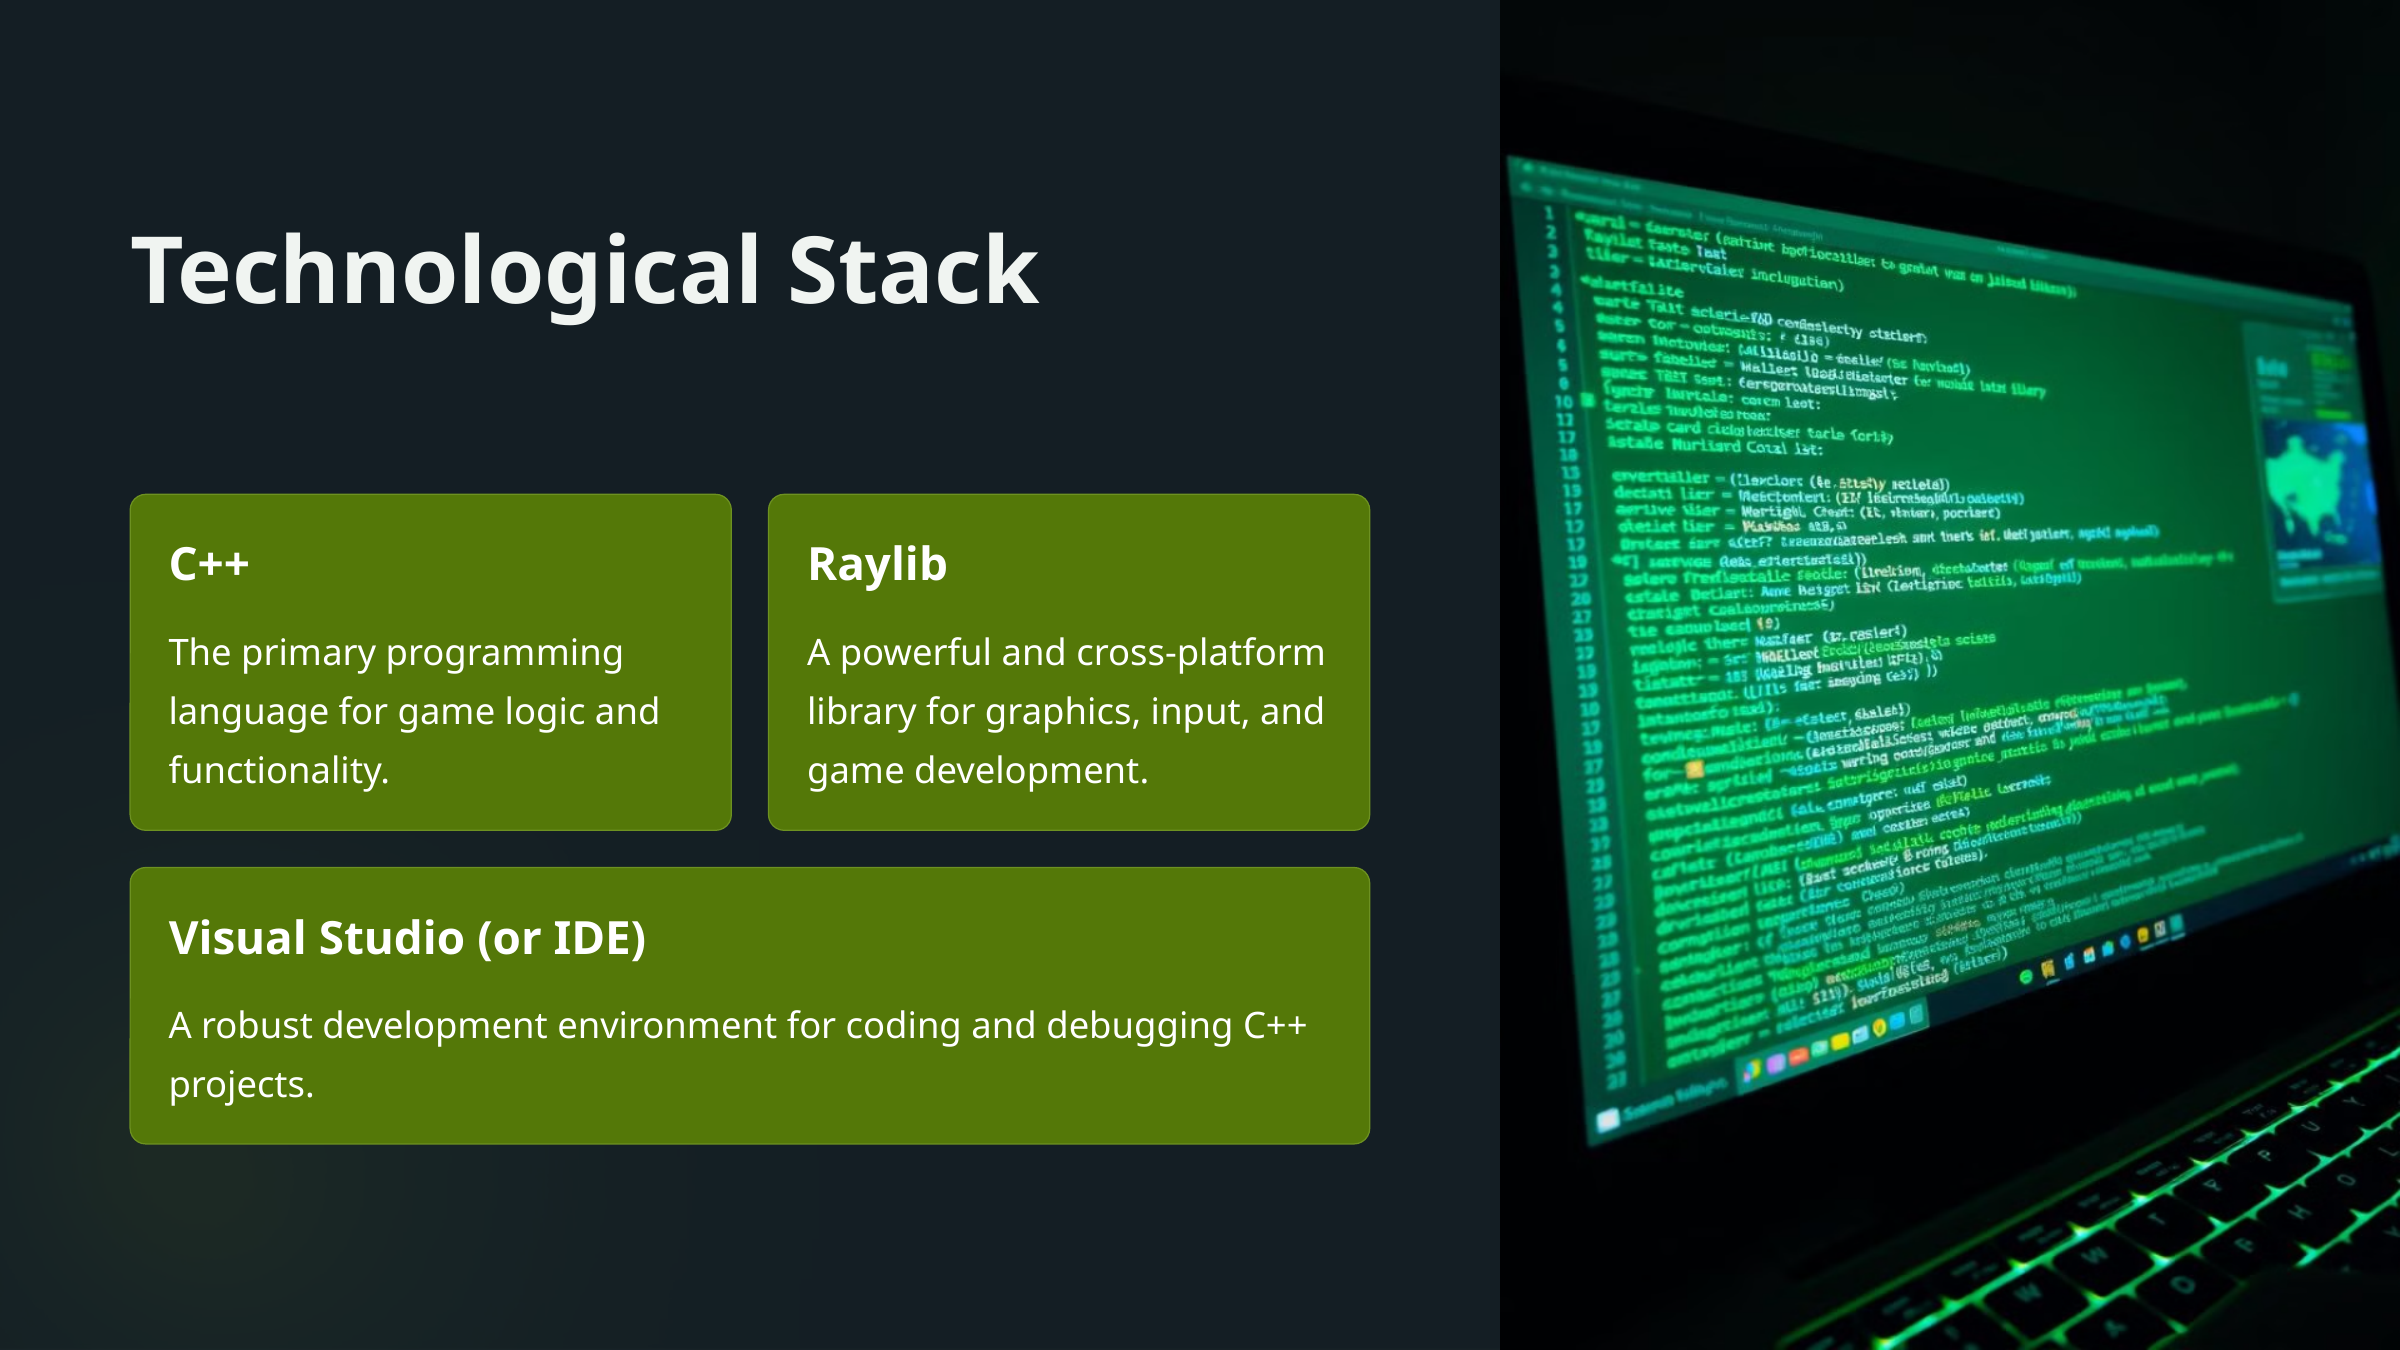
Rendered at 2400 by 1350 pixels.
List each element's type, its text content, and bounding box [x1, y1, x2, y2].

text_box The primary programming language for game logic and functionality. [168, 613, 693, 792]
text_box Raylib [806, 532, 1273, 591]
picture [1499, 0, 2400, 1350]
text_box [130, 494, 732, 831]
text_box Technological Stack [130, 205, 1370, 439]
text_box C++ [168, 532, 634, 591]
text_box A powerful and cross-platform library for graphics, input, and game development. [806, 613, 1332, 792]
text_box [768, 494, 1370, 831]
text_box Visual Studio (or IDE) [168, 905, 919, 965]
text_box A robust development environment for coding and debugging C++ projects. [168, 986, 1332, 1106]
text_box [130, 867, 1370, 1144]
